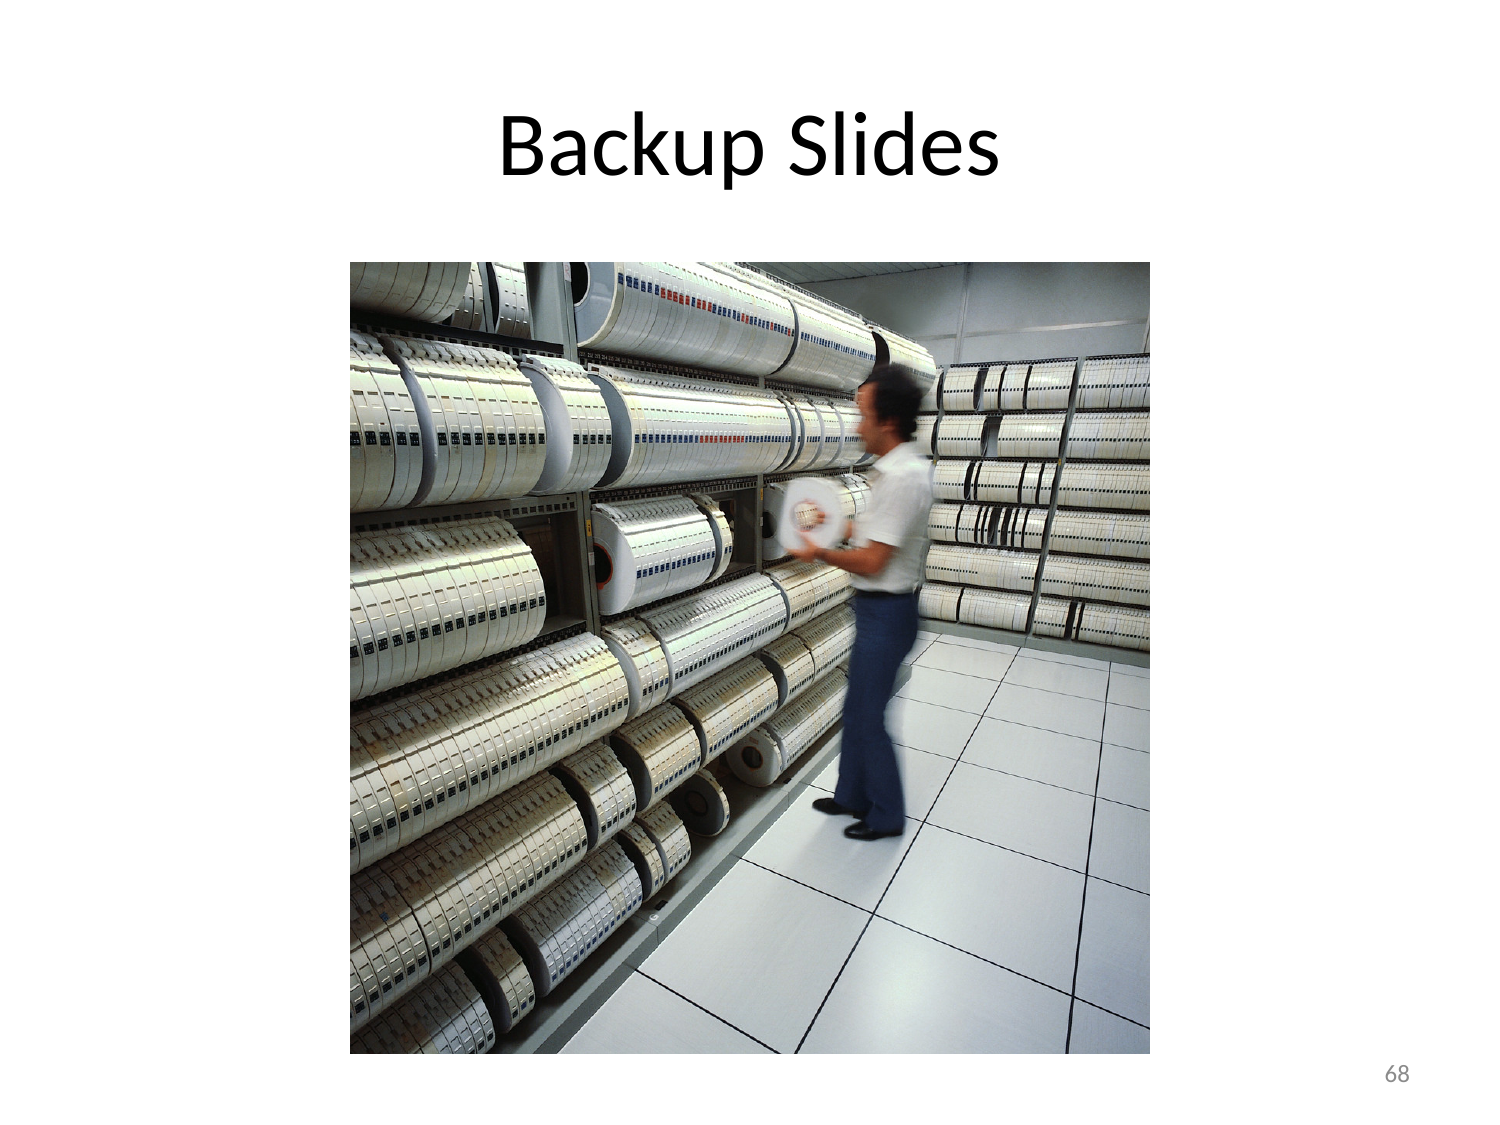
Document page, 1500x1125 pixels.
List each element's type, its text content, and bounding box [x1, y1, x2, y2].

picture [349, 262, 1151, 1054]
title Backup Slides [75, 45, 1425, 233]
slide_number 68 [1074, 1042, 1425, 1103]
